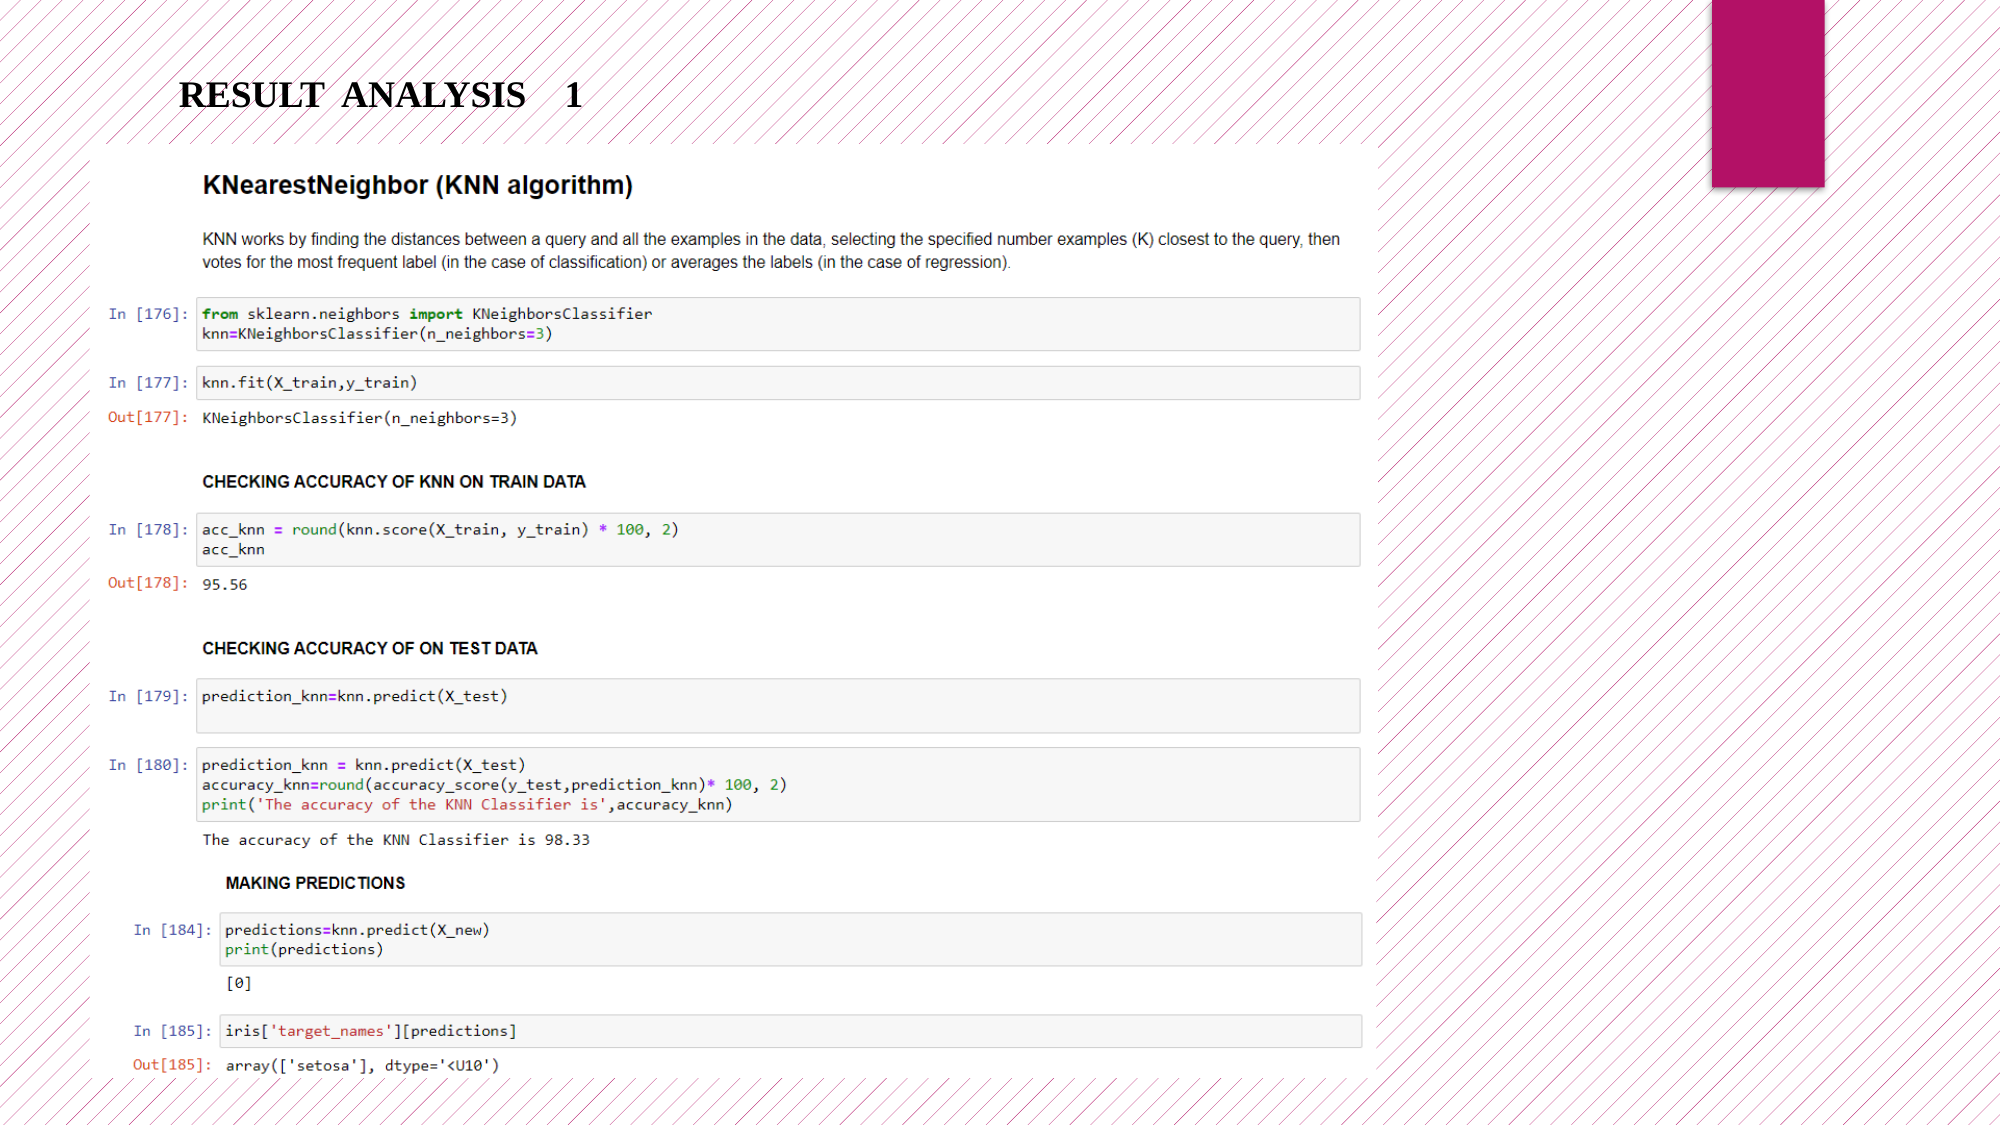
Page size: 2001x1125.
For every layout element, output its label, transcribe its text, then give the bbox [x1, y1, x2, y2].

text_box RESULT ANALYSIS 1 [164, 63, 604, 123]
picture [89, 143, 1379, 1078]
